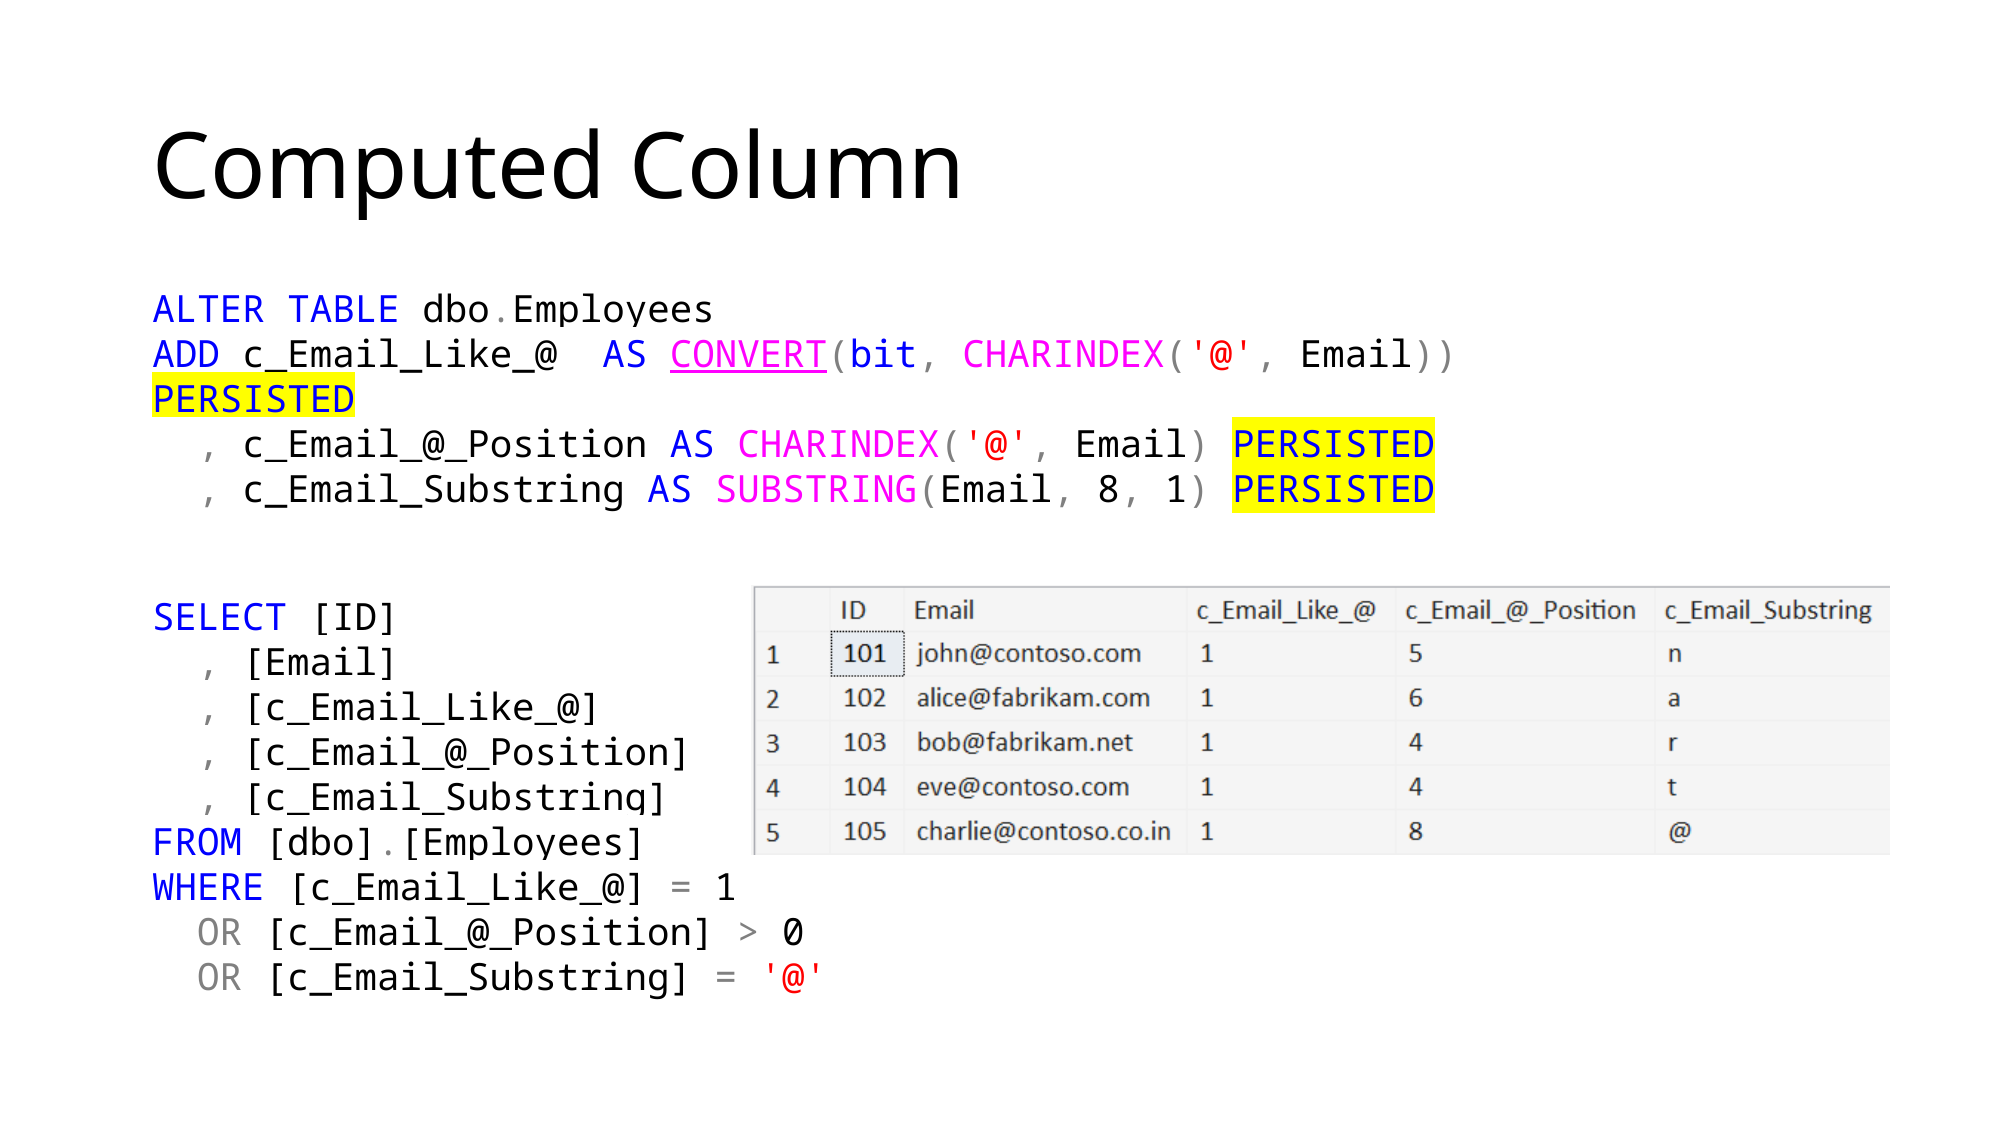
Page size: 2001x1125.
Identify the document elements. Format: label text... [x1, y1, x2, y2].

text_box SELECT [ID] , [Email] , [c_Email_Like_@] , [c_Email_@_Position] , [c_Email_Substring] FROM [dbo].[Employees] WHERE [c_Email_Like_@] = 1 OR [c_Email_@_Position] > 0 OR [c_Email_Substring] = '@' [137, 585, 1138, 1005]
picture [751, 585, 1890, 855]
title Computed Column [137, 59, 1863, 278]
text_box ALTER TABLE dbo.Employees ADD c_Email_Like_@ AS CONVERT(bit, CHARINDEX('@', Email)) PERSISTED , c_Email_@_Position AS CHARINDEX('@', Email) PERSISTED , c_Email_Substring AS SUBSTRING(Email, 8, 1) PERSISTED [137, 277, 1677, 517]
